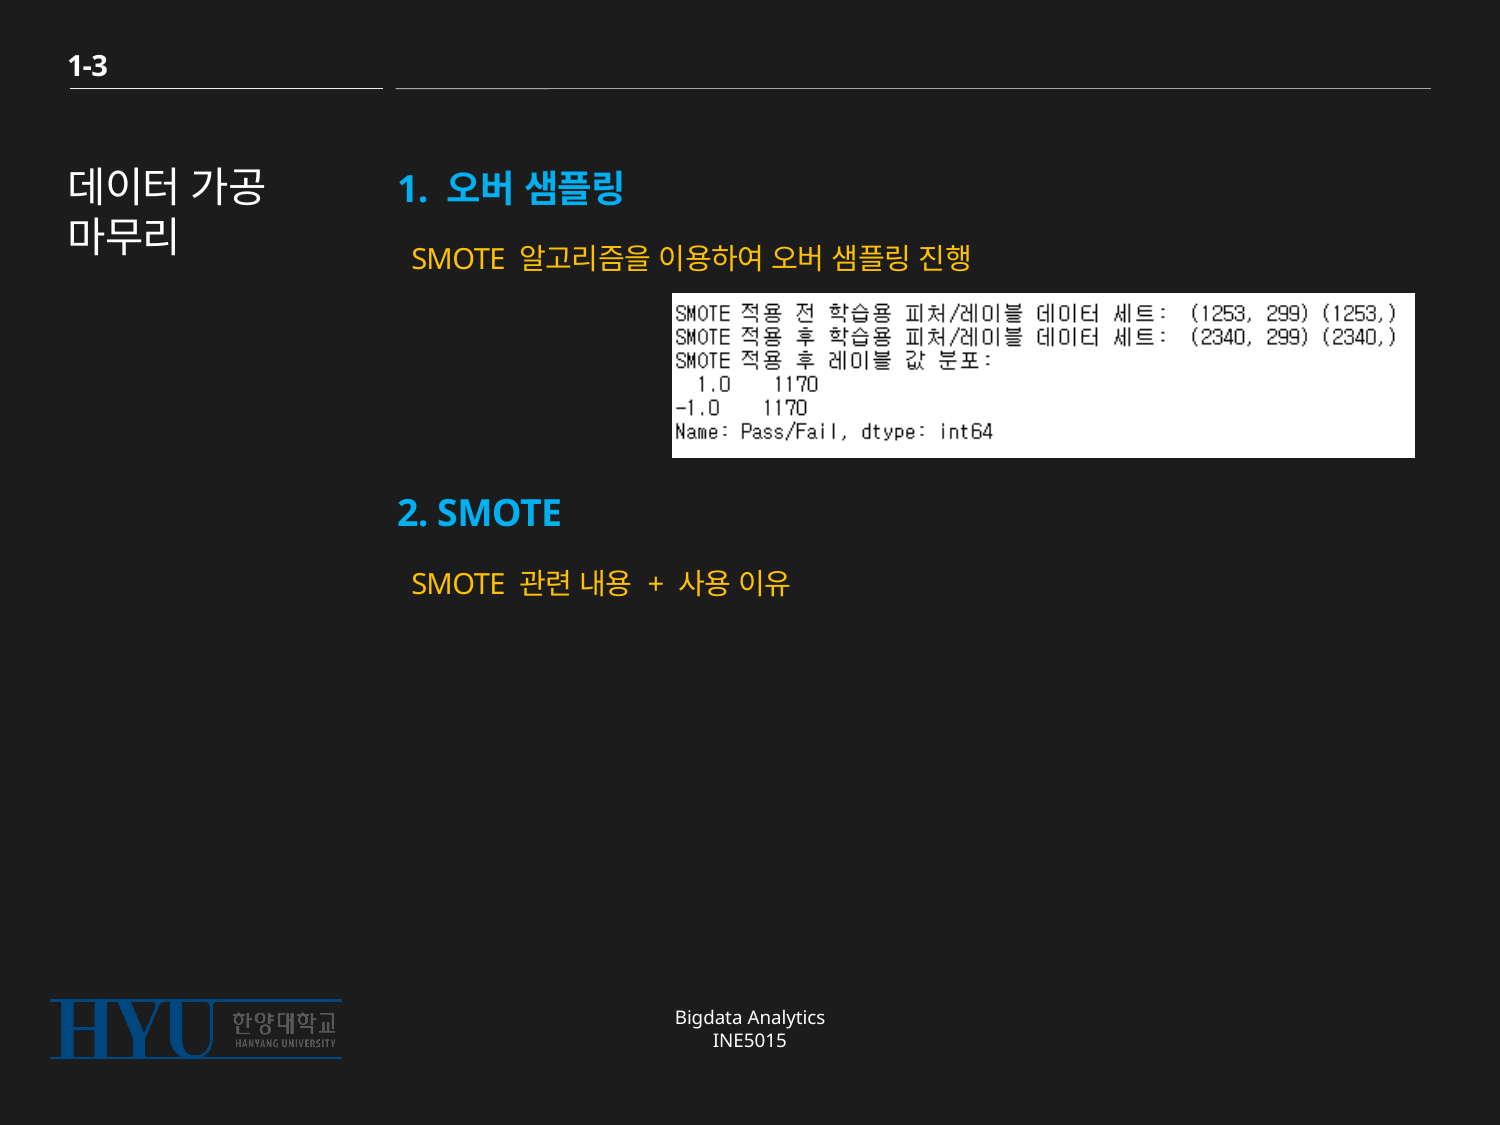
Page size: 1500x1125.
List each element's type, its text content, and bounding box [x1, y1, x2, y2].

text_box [0, 998, 1500, 1060]
text_box 2. SMOTE [382, 481, 1002, 542]
text_box 1. 오버 샘플링 [382, 157, 1002, 217]
text_box 1-3 [52, 39, 123, 90]
text_box SMOTE 알고리즘을 이용하여 오버 샘플링 진행 [396, 215, 1449, 283]
title 데이터 가공 마무리 [52, 153, 384, 395]
text_box SMOTE 관련 내용 + 사용 이유 [396, 540, 1449, 608]
picture [671, 292, 1415, 458]
